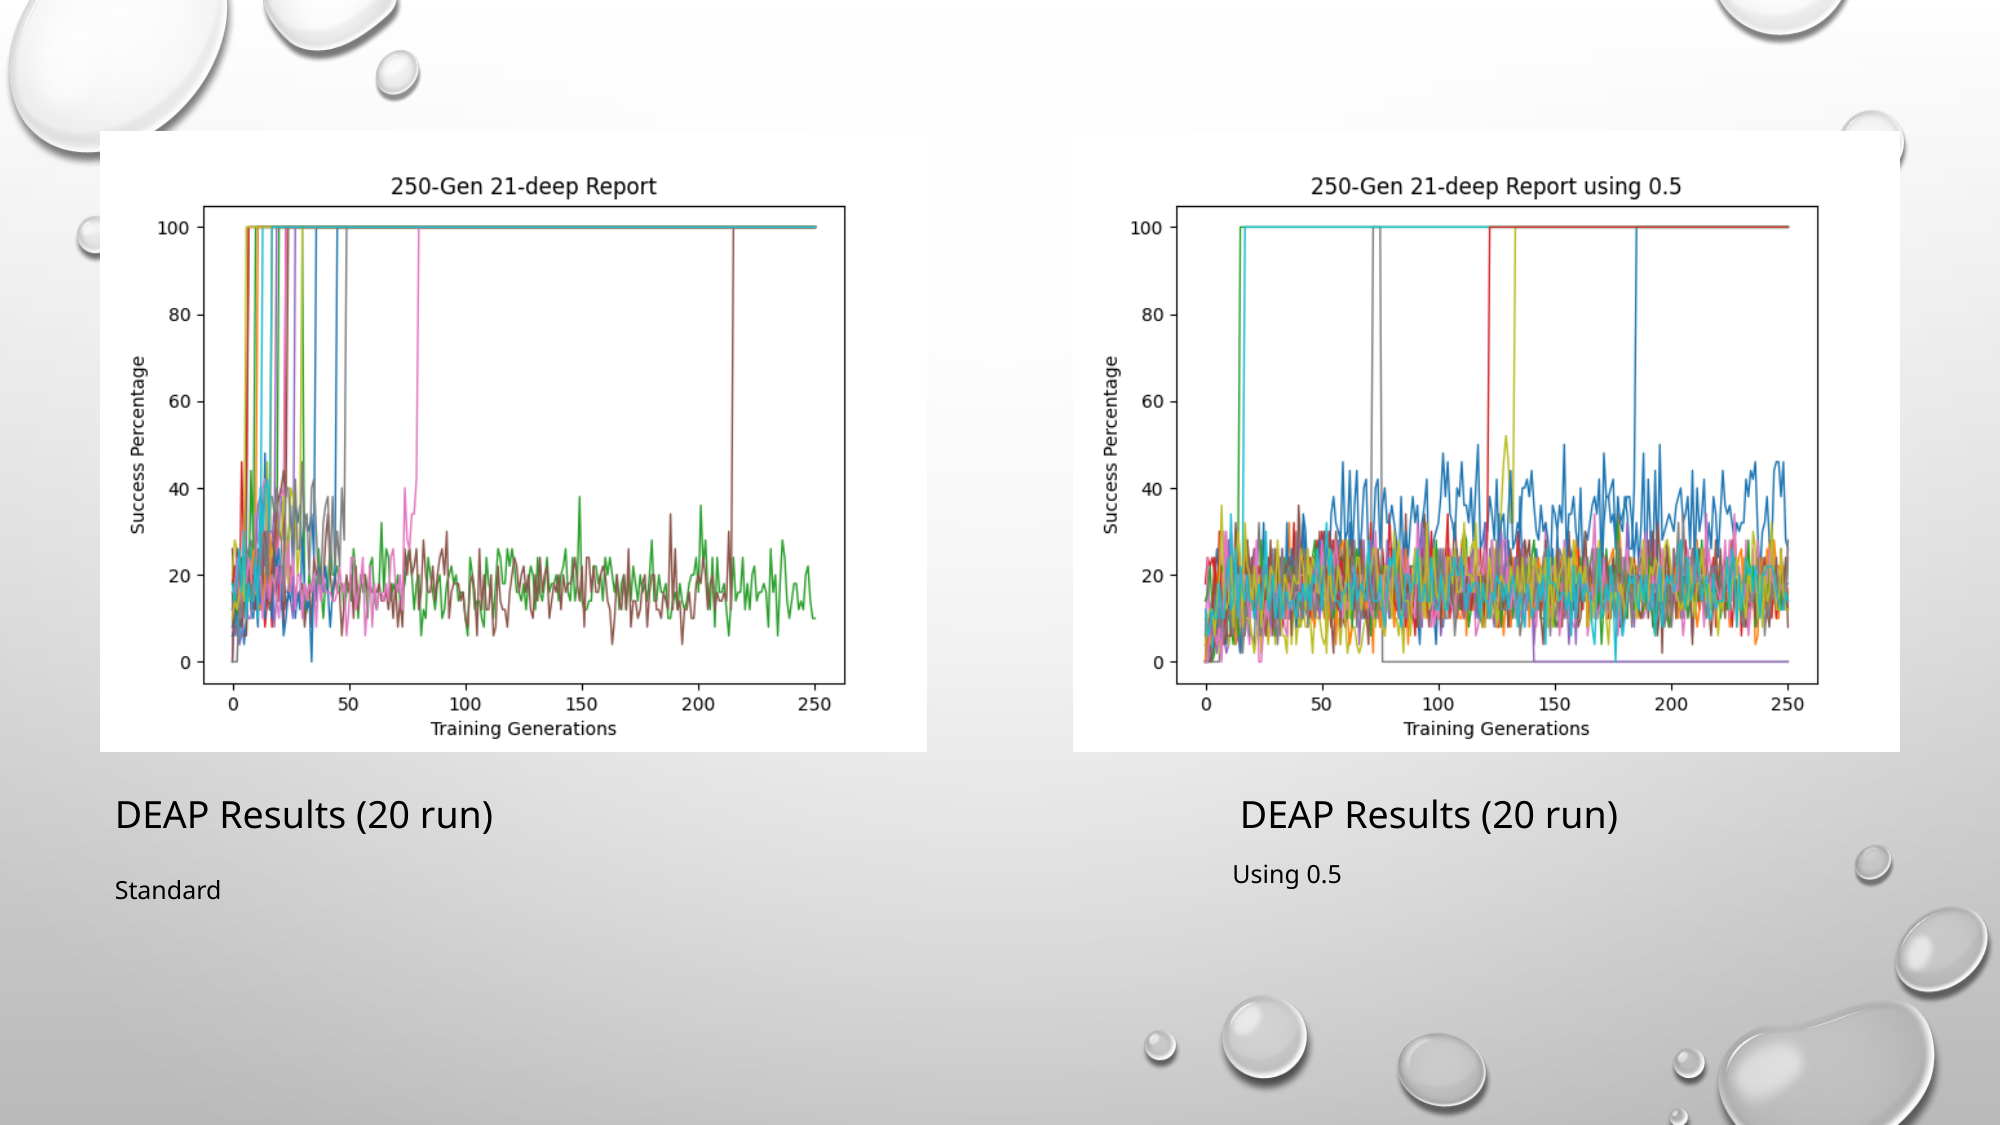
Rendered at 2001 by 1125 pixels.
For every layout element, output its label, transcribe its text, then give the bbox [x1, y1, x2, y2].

text_box Using 0.5 [1217, 851, 1357, 897]
text_box Standard [100, 866, 772, 912]
picture [0, 0, 2000, 1125]
text_box DEAP Results (20 run) [1224, 783, 1862, 844]
text_box DEAP Results (20 run) [100, 783, 737, 844]
